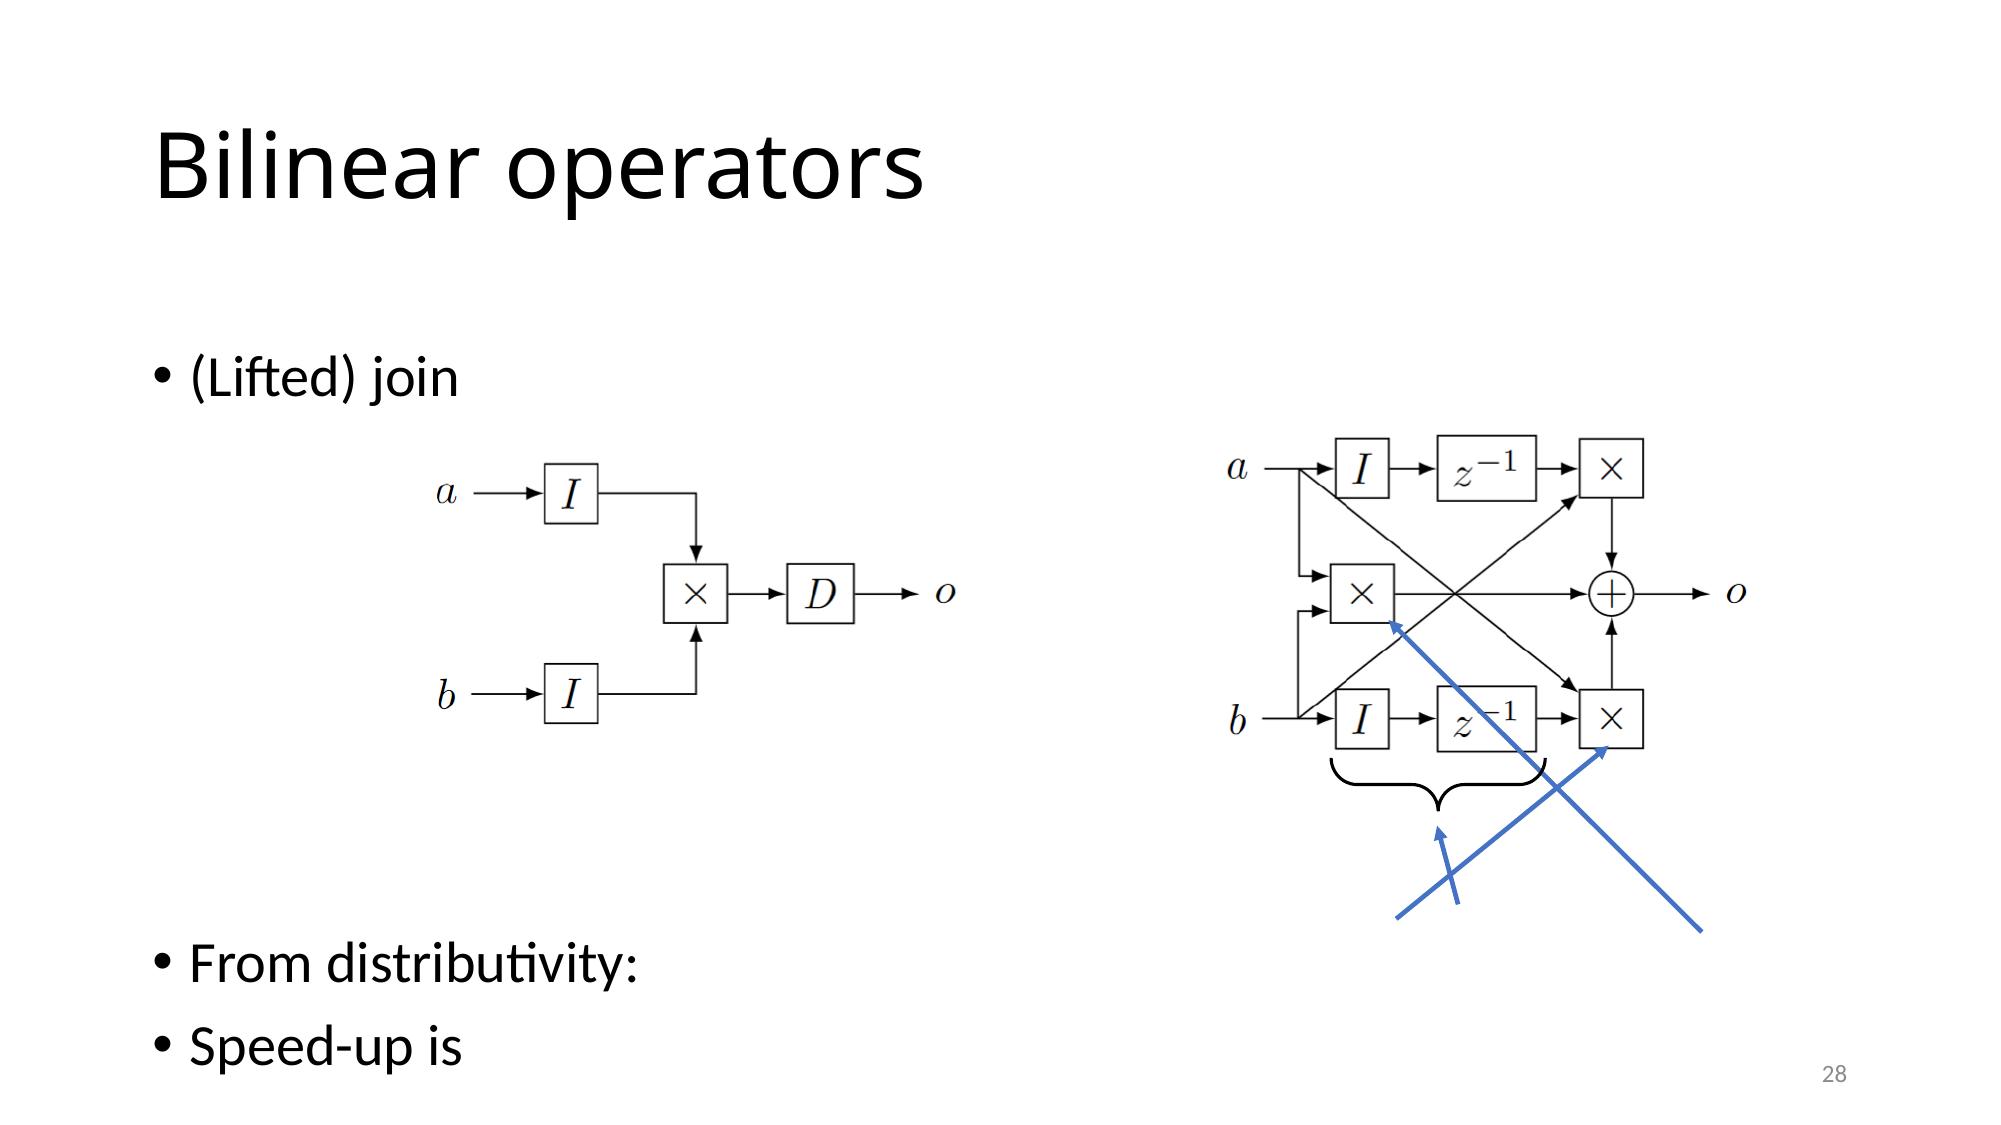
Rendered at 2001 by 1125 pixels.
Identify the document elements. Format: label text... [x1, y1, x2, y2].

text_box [1388, 620, 1702, 933]
picture [385, 431, 1774, 760]
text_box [1396, 745, 1609, 919]
title Bilinear operators [137, 59, 1863, 278]
slide_number 28 [1798, 1042, 1863, 1103]
text_box [1330, 760, 1388, 786]
